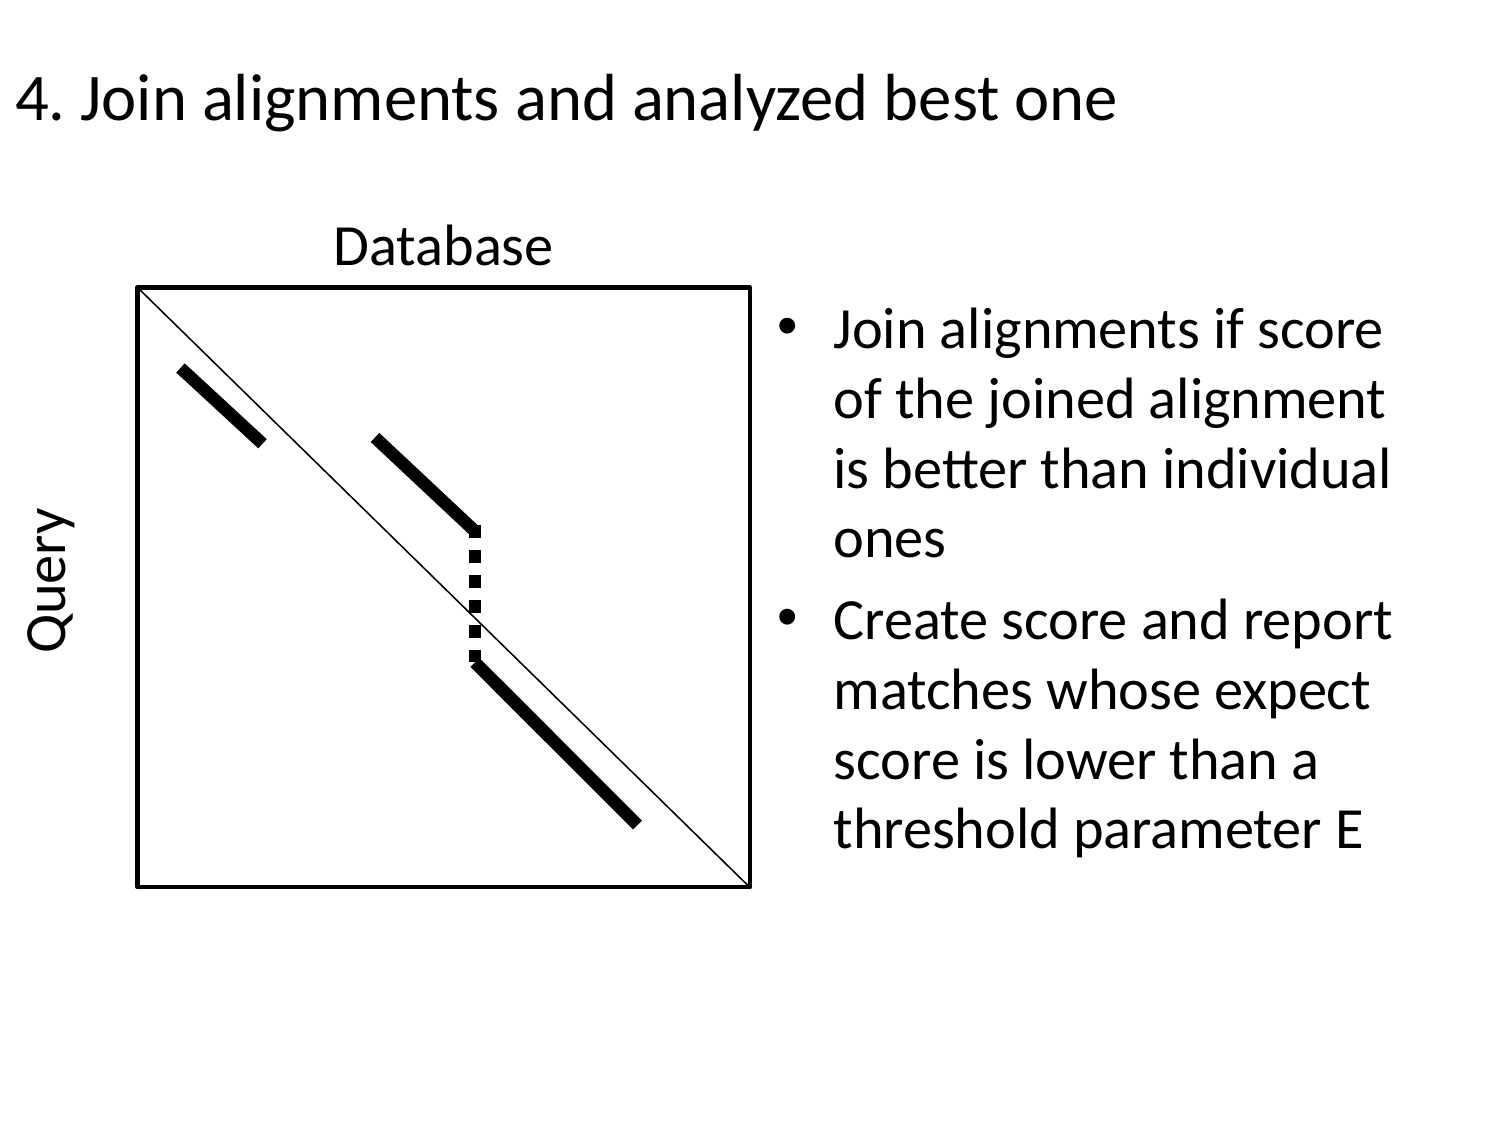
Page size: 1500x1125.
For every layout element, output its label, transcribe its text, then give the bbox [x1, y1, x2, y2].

title 4. Join alignments and analyzed best one [0, 0, 1425, 188]
list Database [137, 200, 750, 285]
text_box Query [0, 275, 88, 888]
list Join alignments if score of the joined alignment is better than individual ones Create score and report matches whose expect score is lower than a threshold parameter E [762, 282, 1425, 875]
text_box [137, 287, 751, 888]
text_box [183, 364, 260, 448]
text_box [474, 662, 638, 826]
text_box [374, 437, 476, 532]
